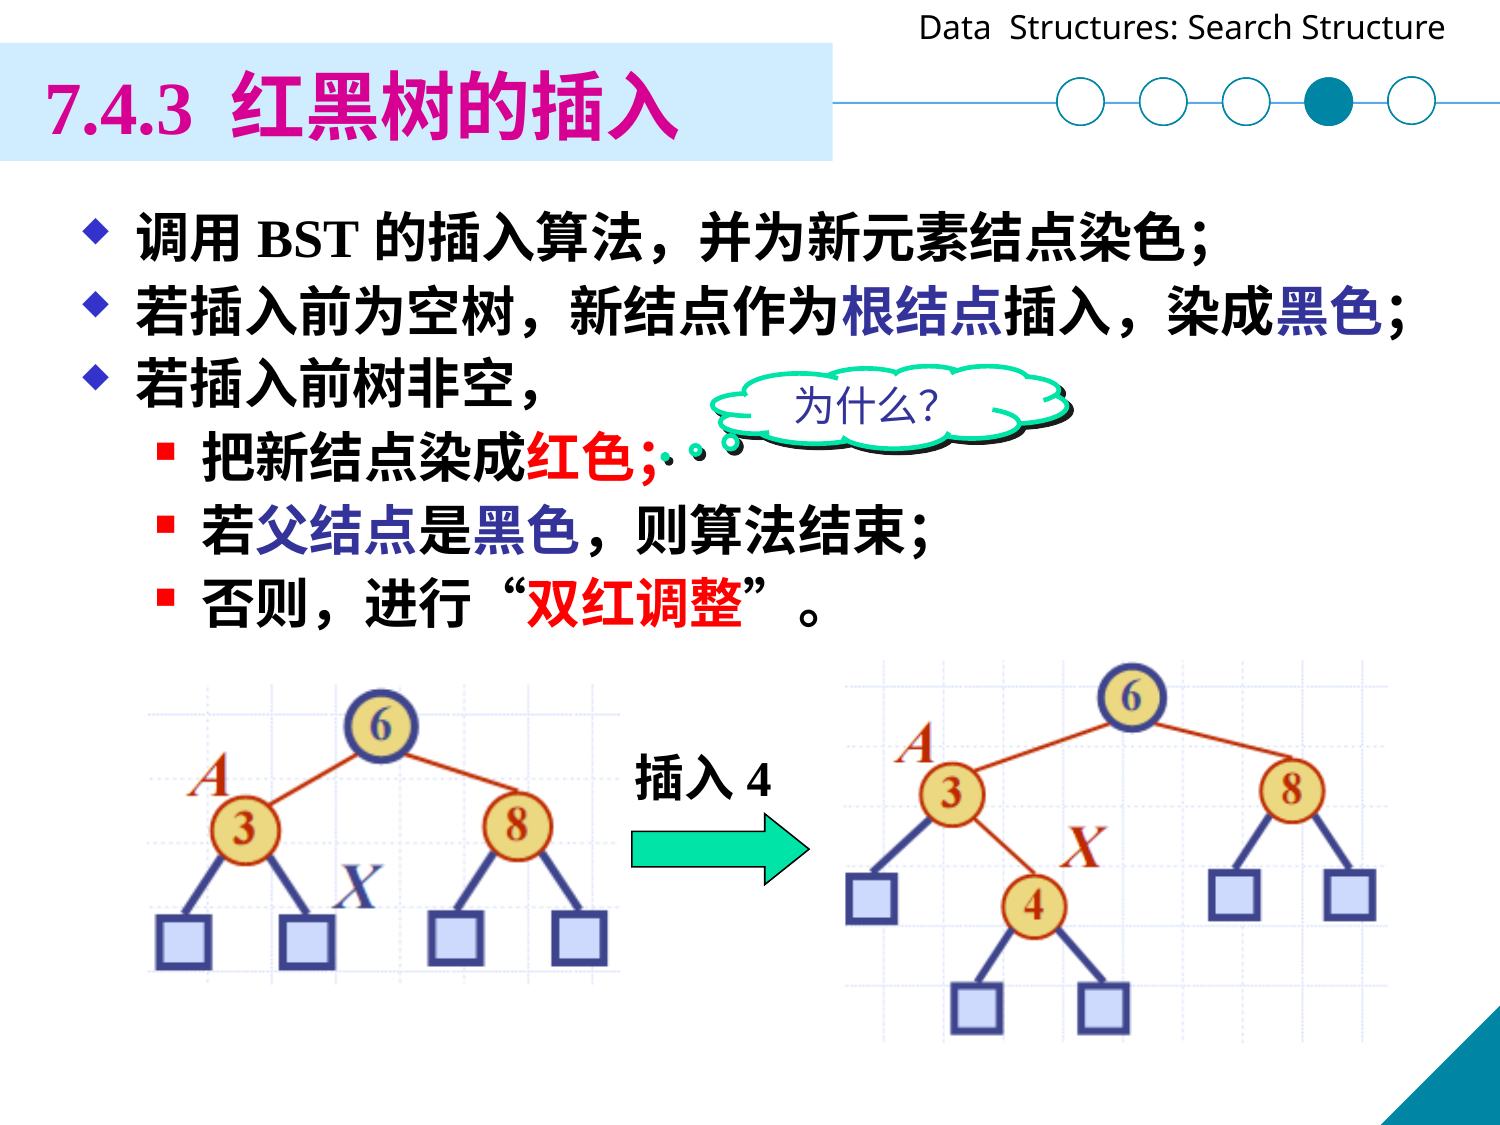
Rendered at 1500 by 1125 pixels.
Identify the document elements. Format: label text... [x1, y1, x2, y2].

picture [147, 684, 620, 987]
text_box 插入4 [620, 739, 821, 814]
text_box 7.4.3 红黑树的插入 [29, 54, 951, 155]
text_box [1056, 78, 1105, 126]
text_box 为什么？ [691, 445, 701, 455]
text_box 为什么？ [723, 435, 738, 450]
picture [844, 660, 1388, 1047]
text_box [1139, 78, 1187, 126]
text_box [1222, 78, 1270, 126]
text_box 为什么？ [712, 366, 1068, 449]
text_box [631, 814, 810, 885]
text_box [1305, 78, 1353, 126]
text_box [1387, 77, 1436, 125]
text_box 调用BST的插入算法，并为新元素结点染色； 若插入前为空树，新结点作为根结点插入，染成黑色； 若插入前树非空， 把新结点染成红色； 若父结点是黑色，则算法结束； 否则，进行“双红调整”。 [64, 196, 1461, 752]
